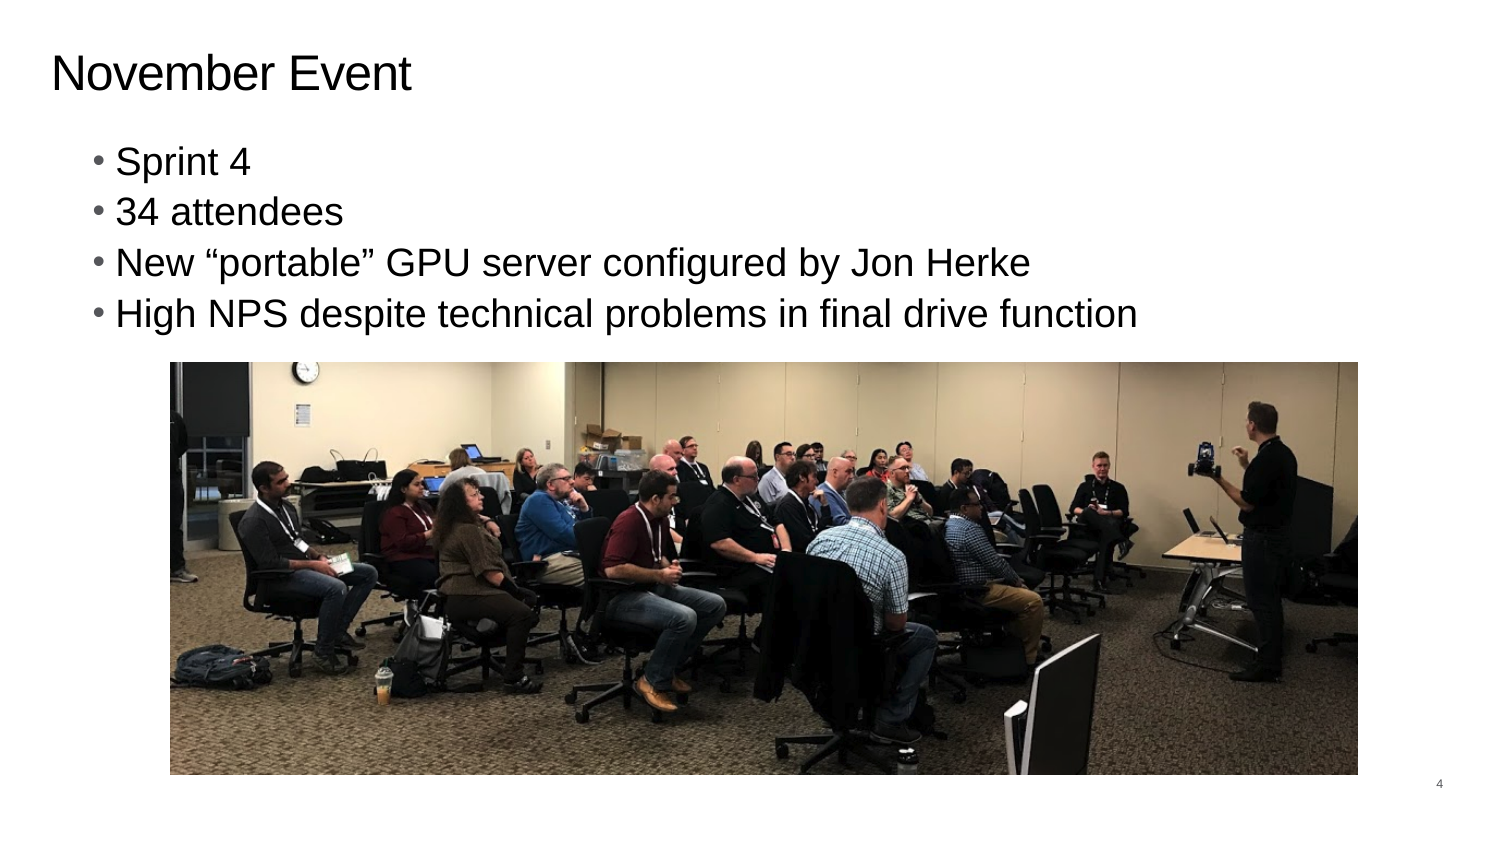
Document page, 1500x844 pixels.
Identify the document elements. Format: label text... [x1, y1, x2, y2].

list Sprint 4 34 attendees New “portable” GPU server configured by Jon Herke High NPS despite technical problems in final drive function [75, 129, 1454, 354]
slide_number 4 [1244, 761, 1466, 806]
title November Event [33, 35, 1467, 147]
picture [170, 362, 1358, 775]
